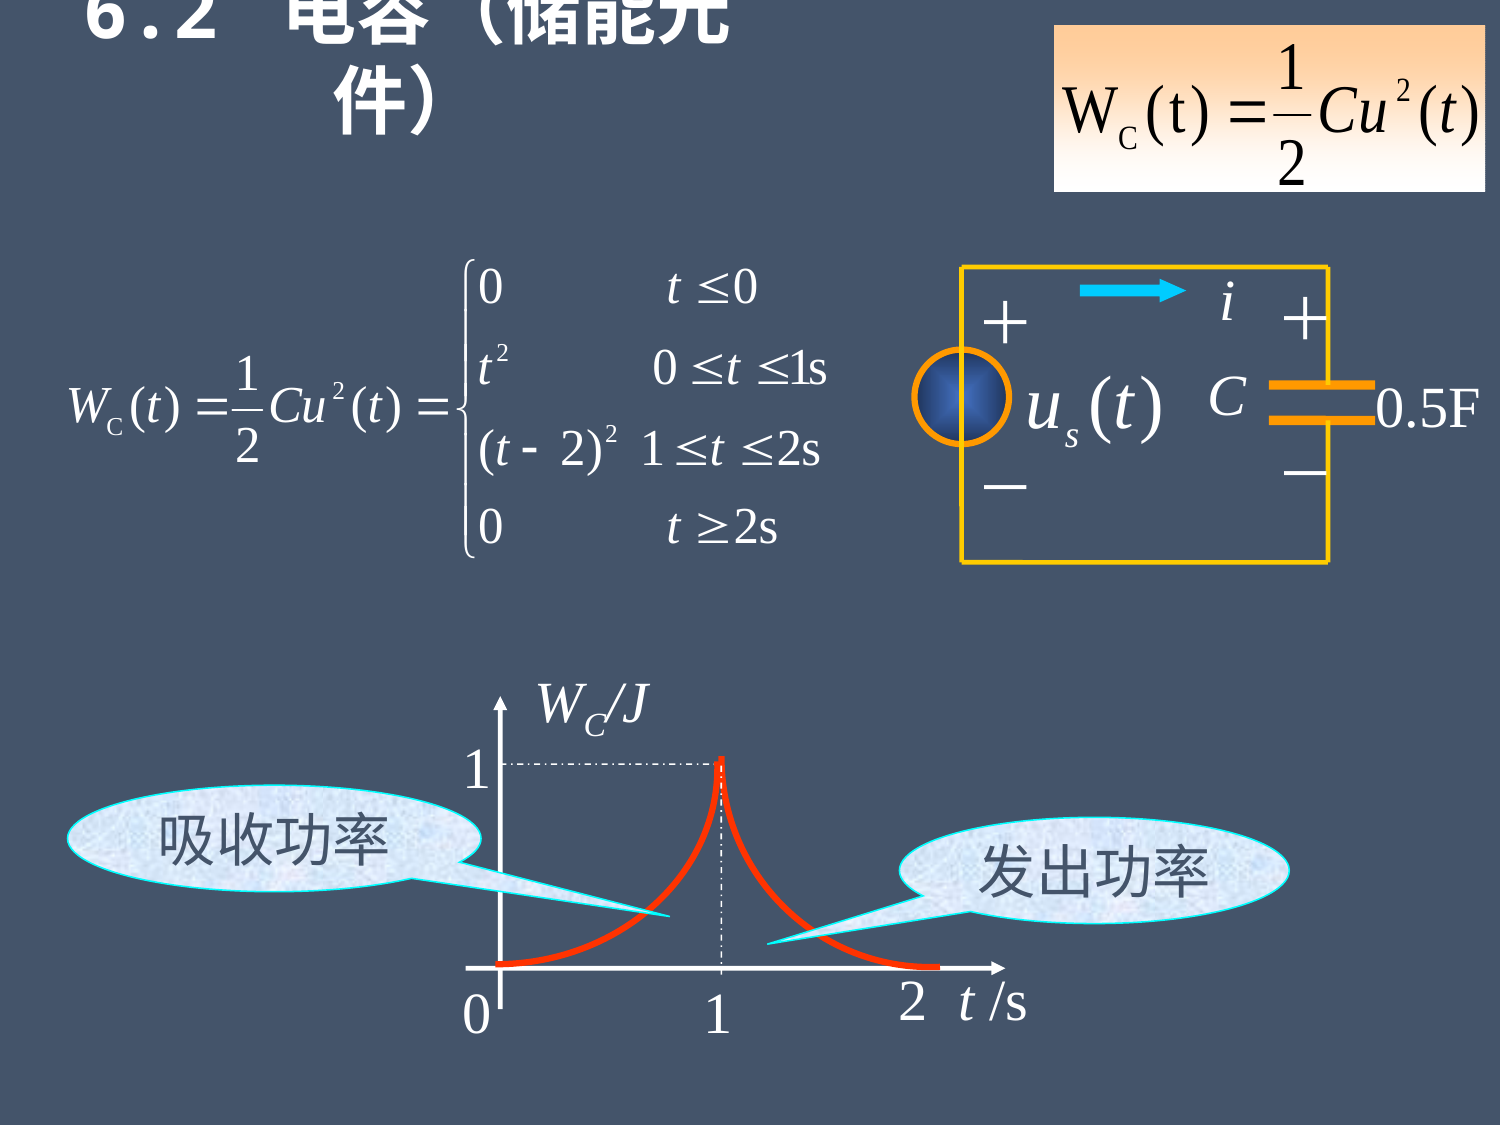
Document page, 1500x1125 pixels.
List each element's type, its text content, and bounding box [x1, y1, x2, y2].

text_box 6.2 电容（储能元件） [28, 0, 786, 151]
picture [1053, 25, 1486, 192]
text_box 发出功率 [1057, 817, 1290, 924]
text_box 吸收功率 [67, 785, 442, 892]
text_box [63, 252, 835, 565]
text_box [914, 255, 1500, 563]
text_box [442, 656, 1057, 1054]
